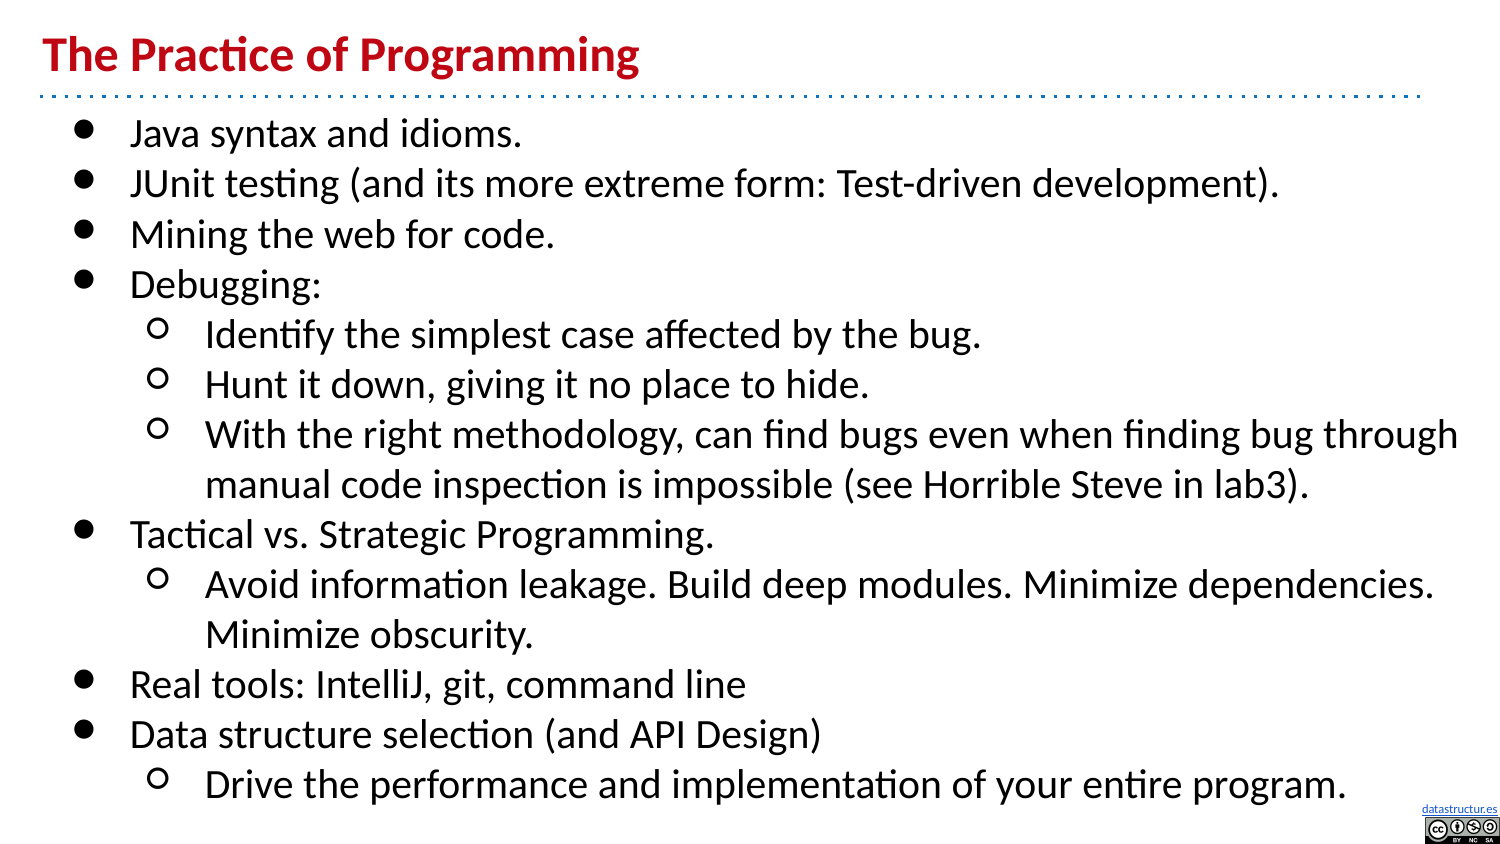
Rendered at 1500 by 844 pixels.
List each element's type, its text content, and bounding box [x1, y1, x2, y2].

title The Practice of Programming [27, 15, 1378, 97]
picture [1425, 817, 1500, 844]
list Java syntax and idioms. JUnit testing (and its more extreme form: Test-driven development). Mining the web for code. Debugging: Identify the simplest case affected by the bug. Hunt it down, giving it no place to hide. With the right methodology, can find bugs even when finding bug through manual code inspection is impossible (see Horrible Steve in lab3). Tactical vs. Strategic Programming. Avoid information leakage. Build deep modules. Minimize dependencies. Minimize obscurity. Real tools: IntelliJ, git, command line Data structure selection (and API Design) Drive the performance and implementation of your entire program. [39, 91, 1482, 773]
